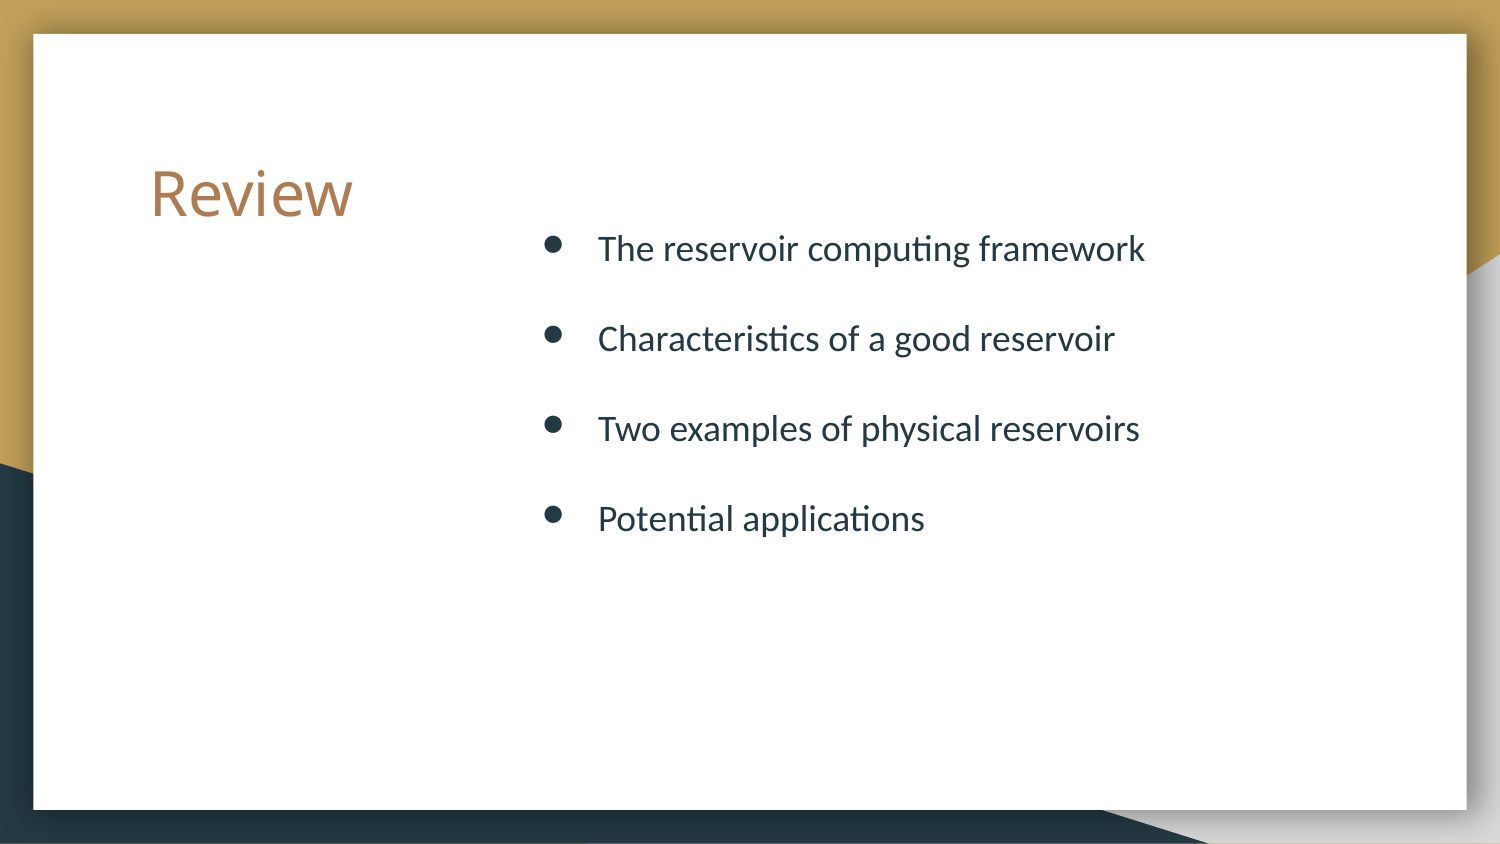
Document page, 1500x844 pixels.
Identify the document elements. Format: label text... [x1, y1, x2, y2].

title Review [134, 138, 743, 366]
list The reservoir computing framework Characteristics of a good reservoir Two examples of physical reservoirs Potential applications [508, 163, 1192, 608]
